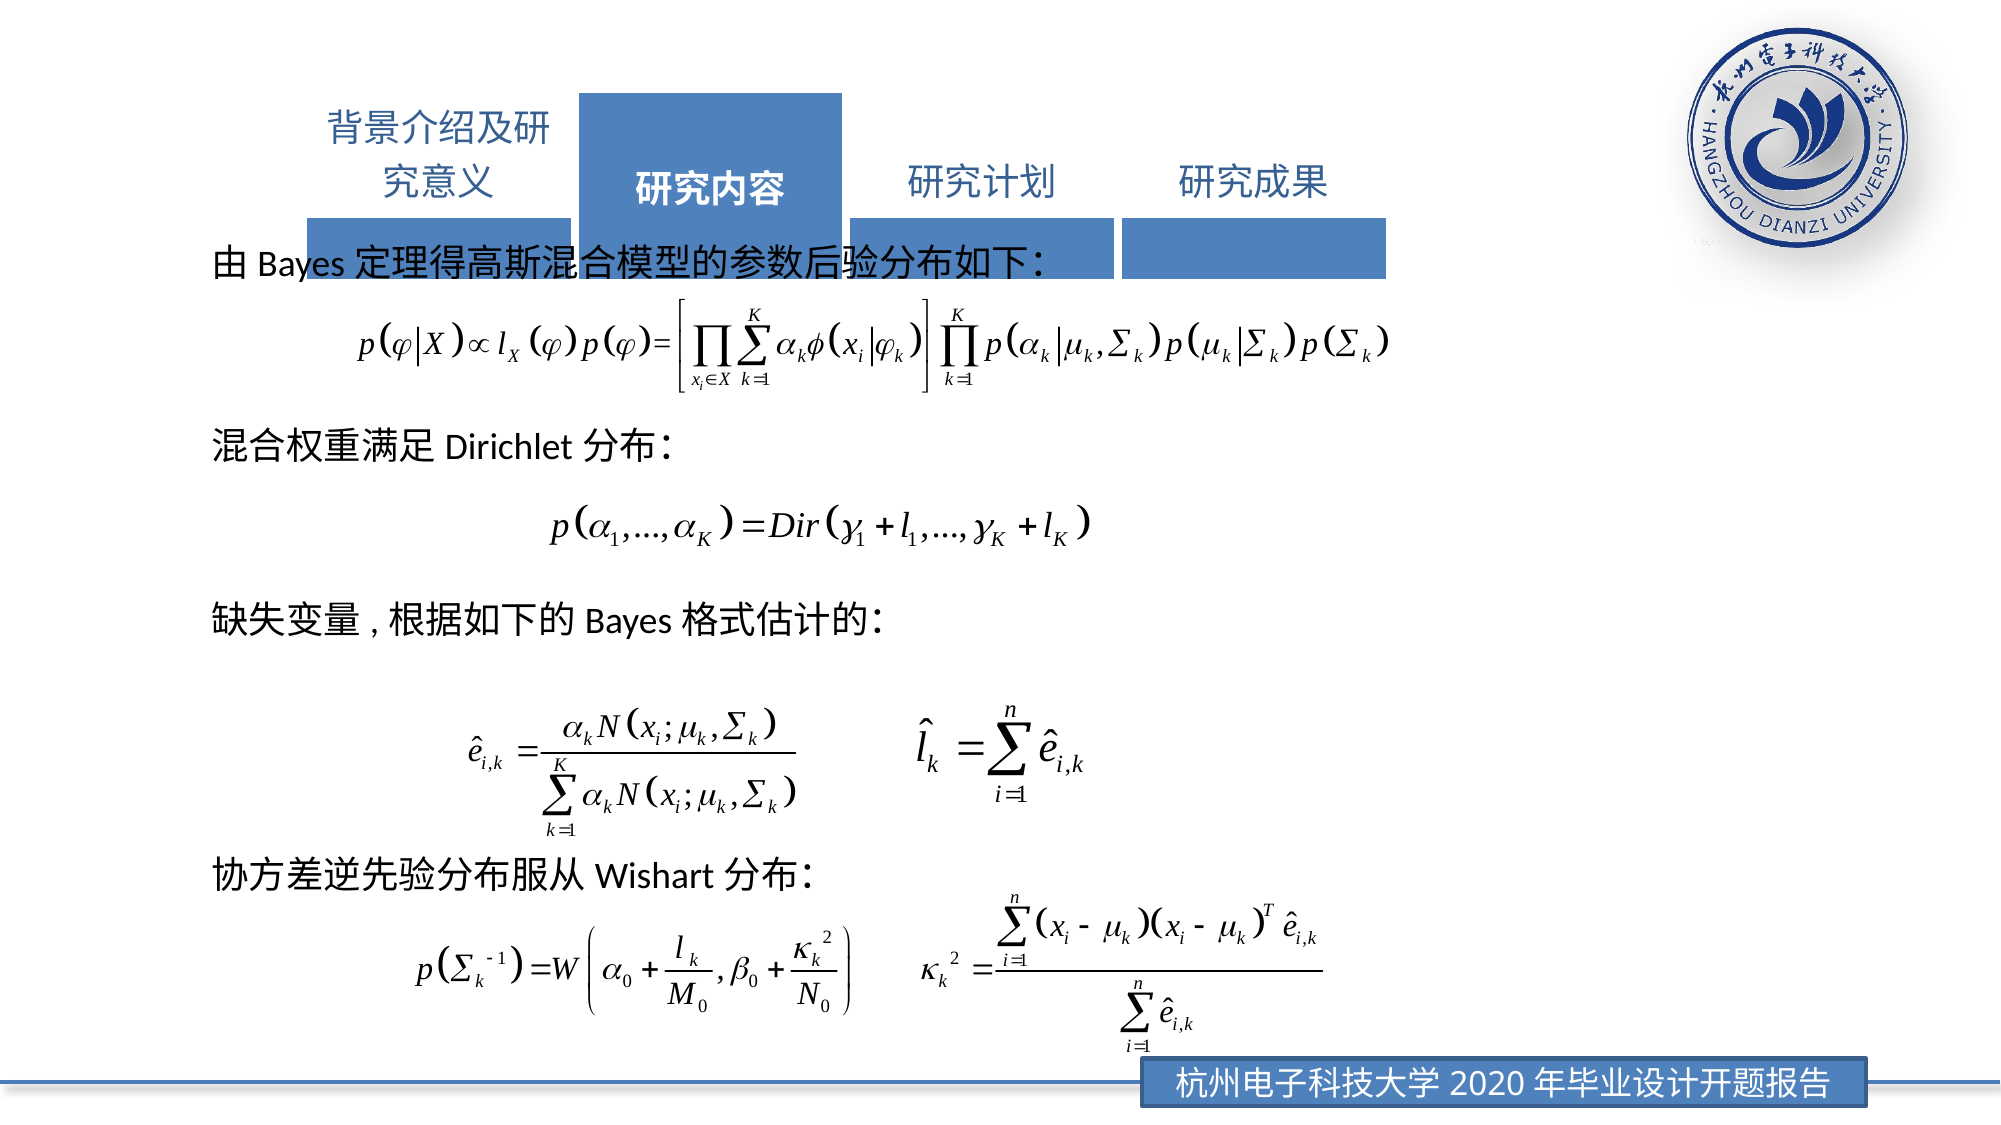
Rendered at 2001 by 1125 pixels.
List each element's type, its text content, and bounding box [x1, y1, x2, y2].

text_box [407, 919, 860, 1023]
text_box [909, 689, 1097, 812]
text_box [349, 292, 1392, 401]
table_header 研究内容 [579, 93, 842, 231]
table_header 研究计划 [850, 93, 1114, 209]
text_box 由Bayes定理得高斯混合模型的参数后验分布如下： [196, 231, 1071, 292]
table_cell [307, 218, 571, 231]
text_box 混合权重满足Dirichlet分布： [196, 414, 744, 475]
table_cell [1122, 218, 1386, 279]
table_header 背景介绍及研究意义 [307, 93, 571, 209]
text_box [463, 702, 804, 845]
picture [1679, 19, 1916, 256]
table_header 研究成果 [1122, 93, 1387, 209]
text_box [915, 881, 1329, 1061]
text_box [541, 497, 1093, 559]
table_cell [850, 218, 1114, 279]
